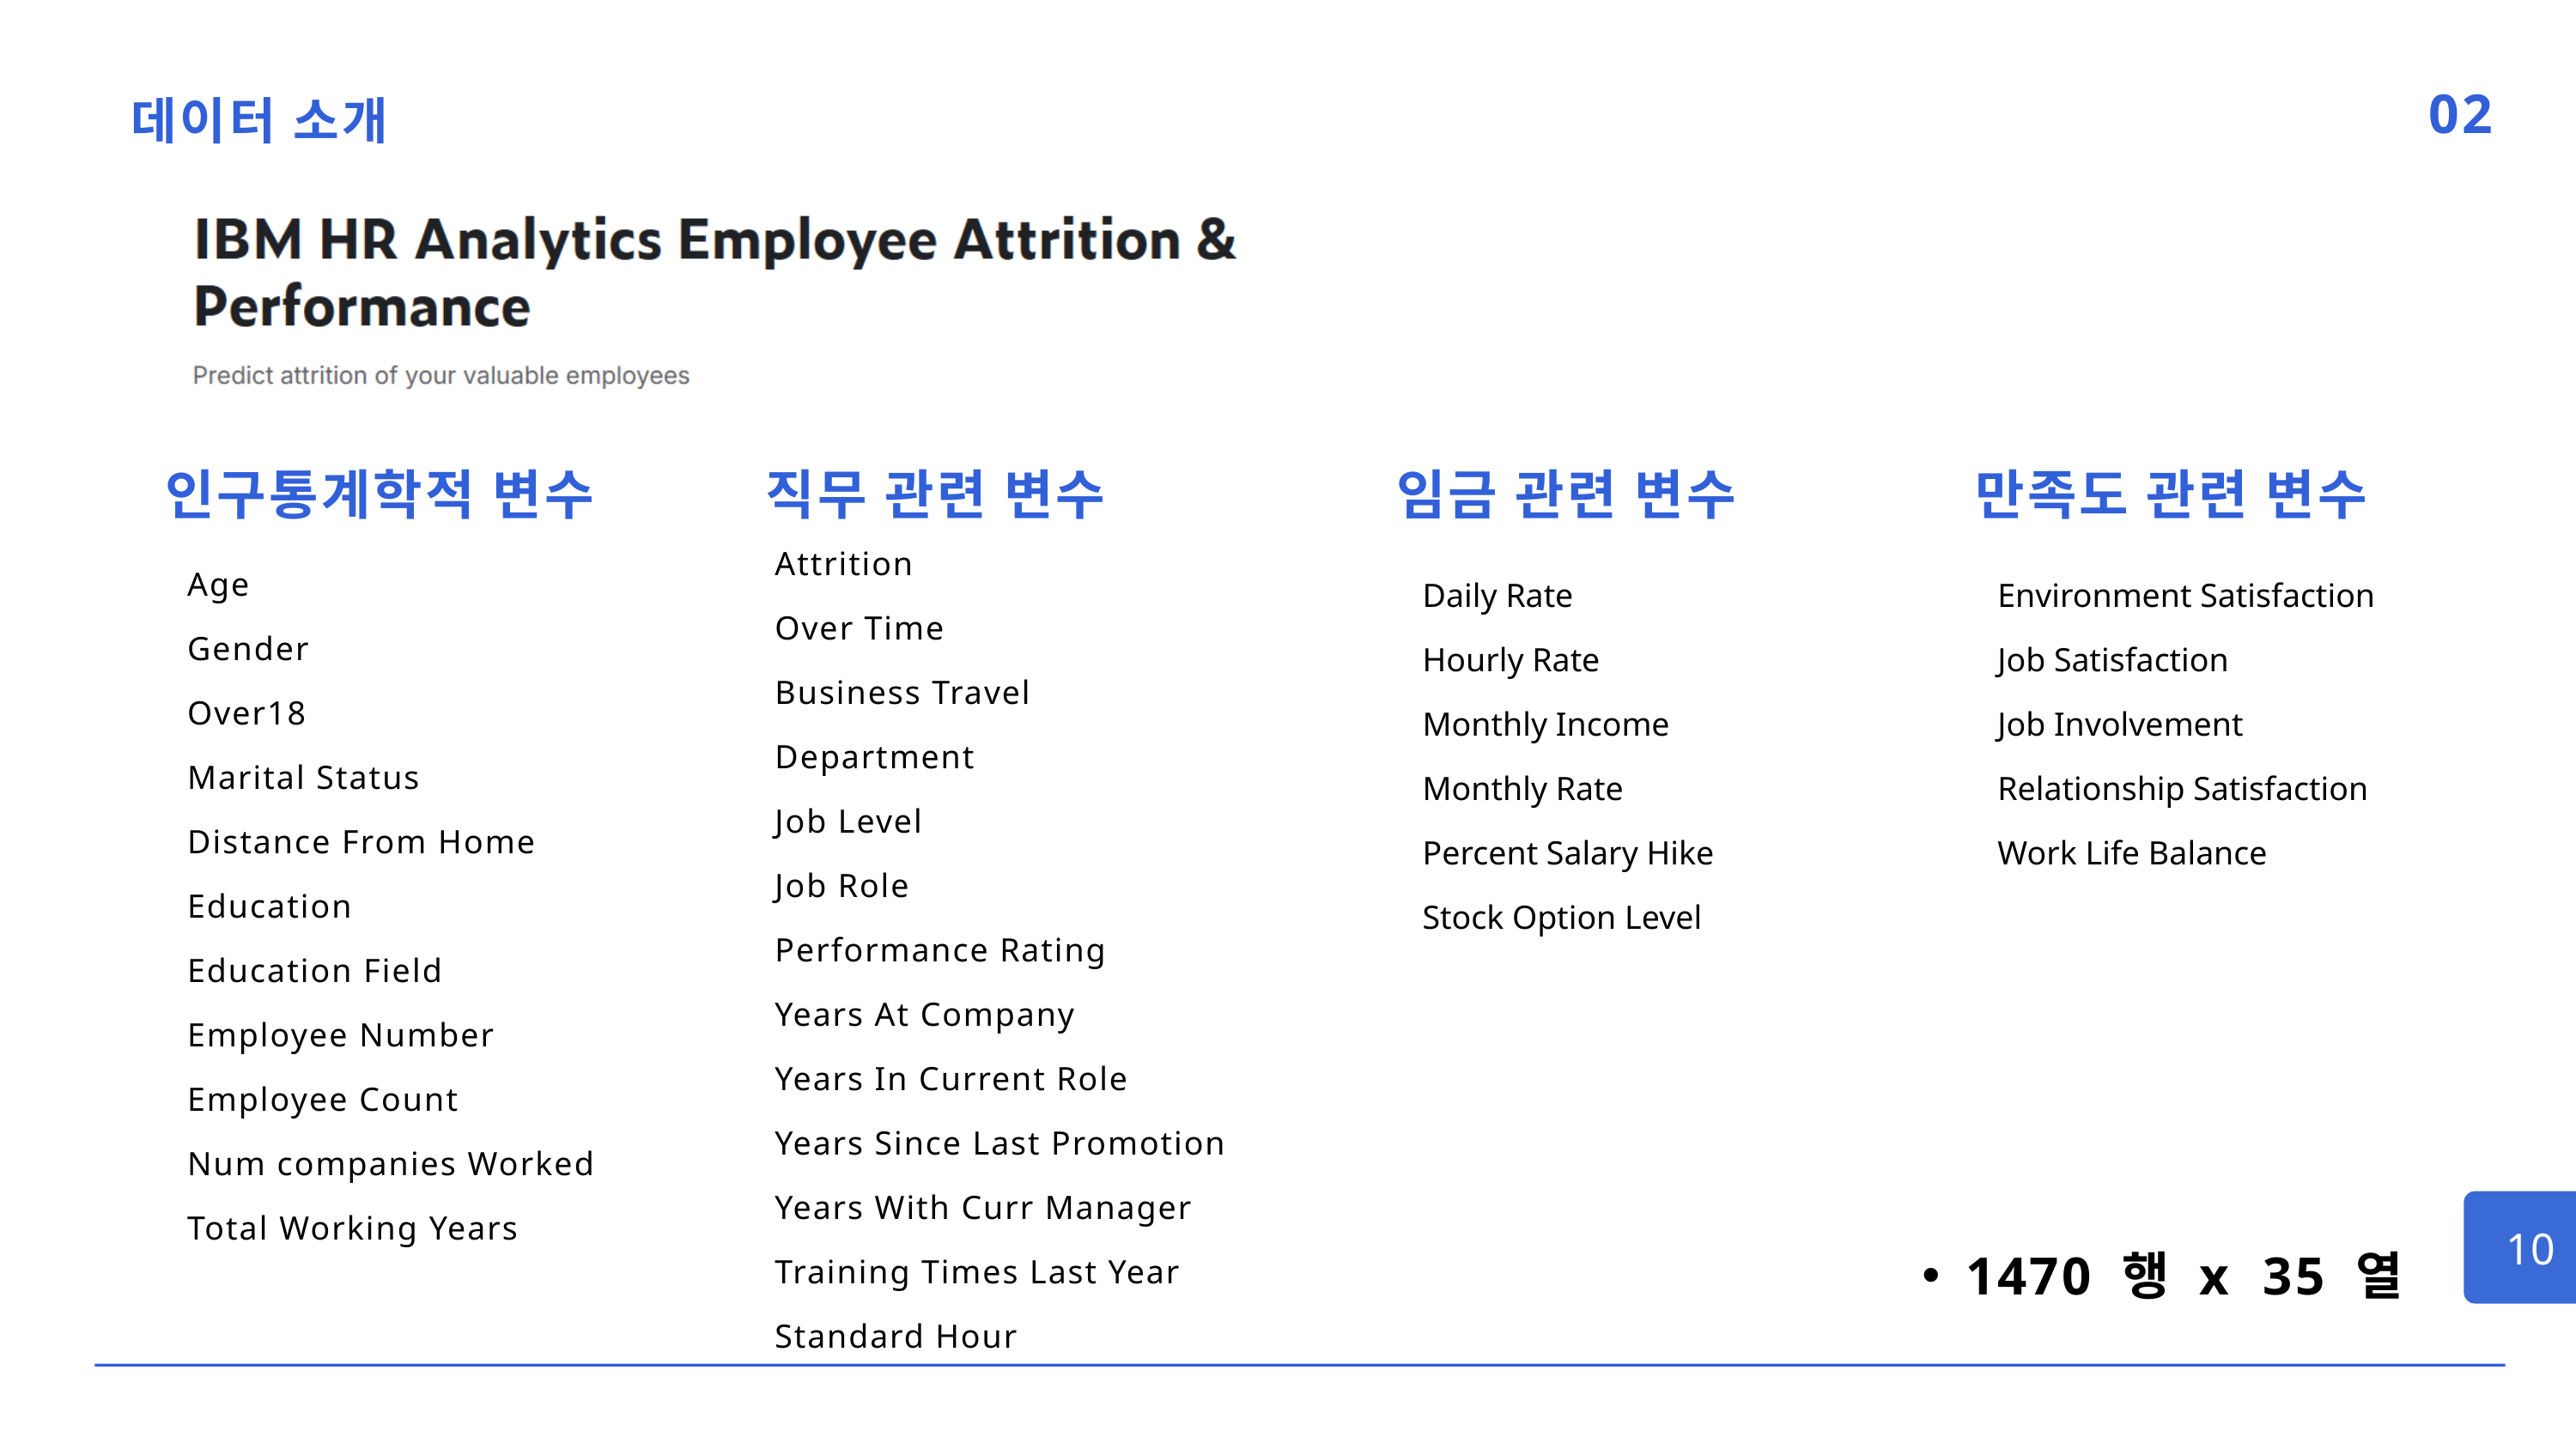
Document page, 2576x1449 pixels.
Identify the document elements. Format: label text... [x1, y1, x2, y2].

text_box 만족도 관련 변수 [1814, 466, 2529, 526]
text_box 1470 행 x 35 열 [1850, 1248, 2432, 1306]
text_box 데이터 소개 [131, 82, 910, 150]
text_box 인구통계학적 변수 [120, 466, 639, 526]
text_box Attrition Over Time Business Travel Department Job Level Job Role Performance Rating Years At Company Years In Current Role Years Since Last Promotion Years With Curr Manager Training Times Last Year Standard Hour [775, 517, 1320, 1355]
text_box 임금 관련 변수 [1210, 466, 1814, 526]
text_box Age Gender Over18 Marital Status Distance From Home Education Education Field Employee Number Employee Count Num companies Worked Total Working Years [187, 537, 726, 1246]
text_box [162, 164, 1260, 389]
text_box Environment Satisfaction Job Satisfaction Job Involvement Relationship Satisfaction Work Life Balance [1997, 549, 2511, 872]
text_box 02 [2093, 85, 2494, 145]
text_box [2464, 1191, 2576, 1304]
text_box 직무 관련 변수 [697, 466, 1147, 526]
text_box Daily Rate Hourly Rate Monthly Income Monthly Rate Percent Salary Hike Stock Option Level [1422, 549, 1917, 937]
